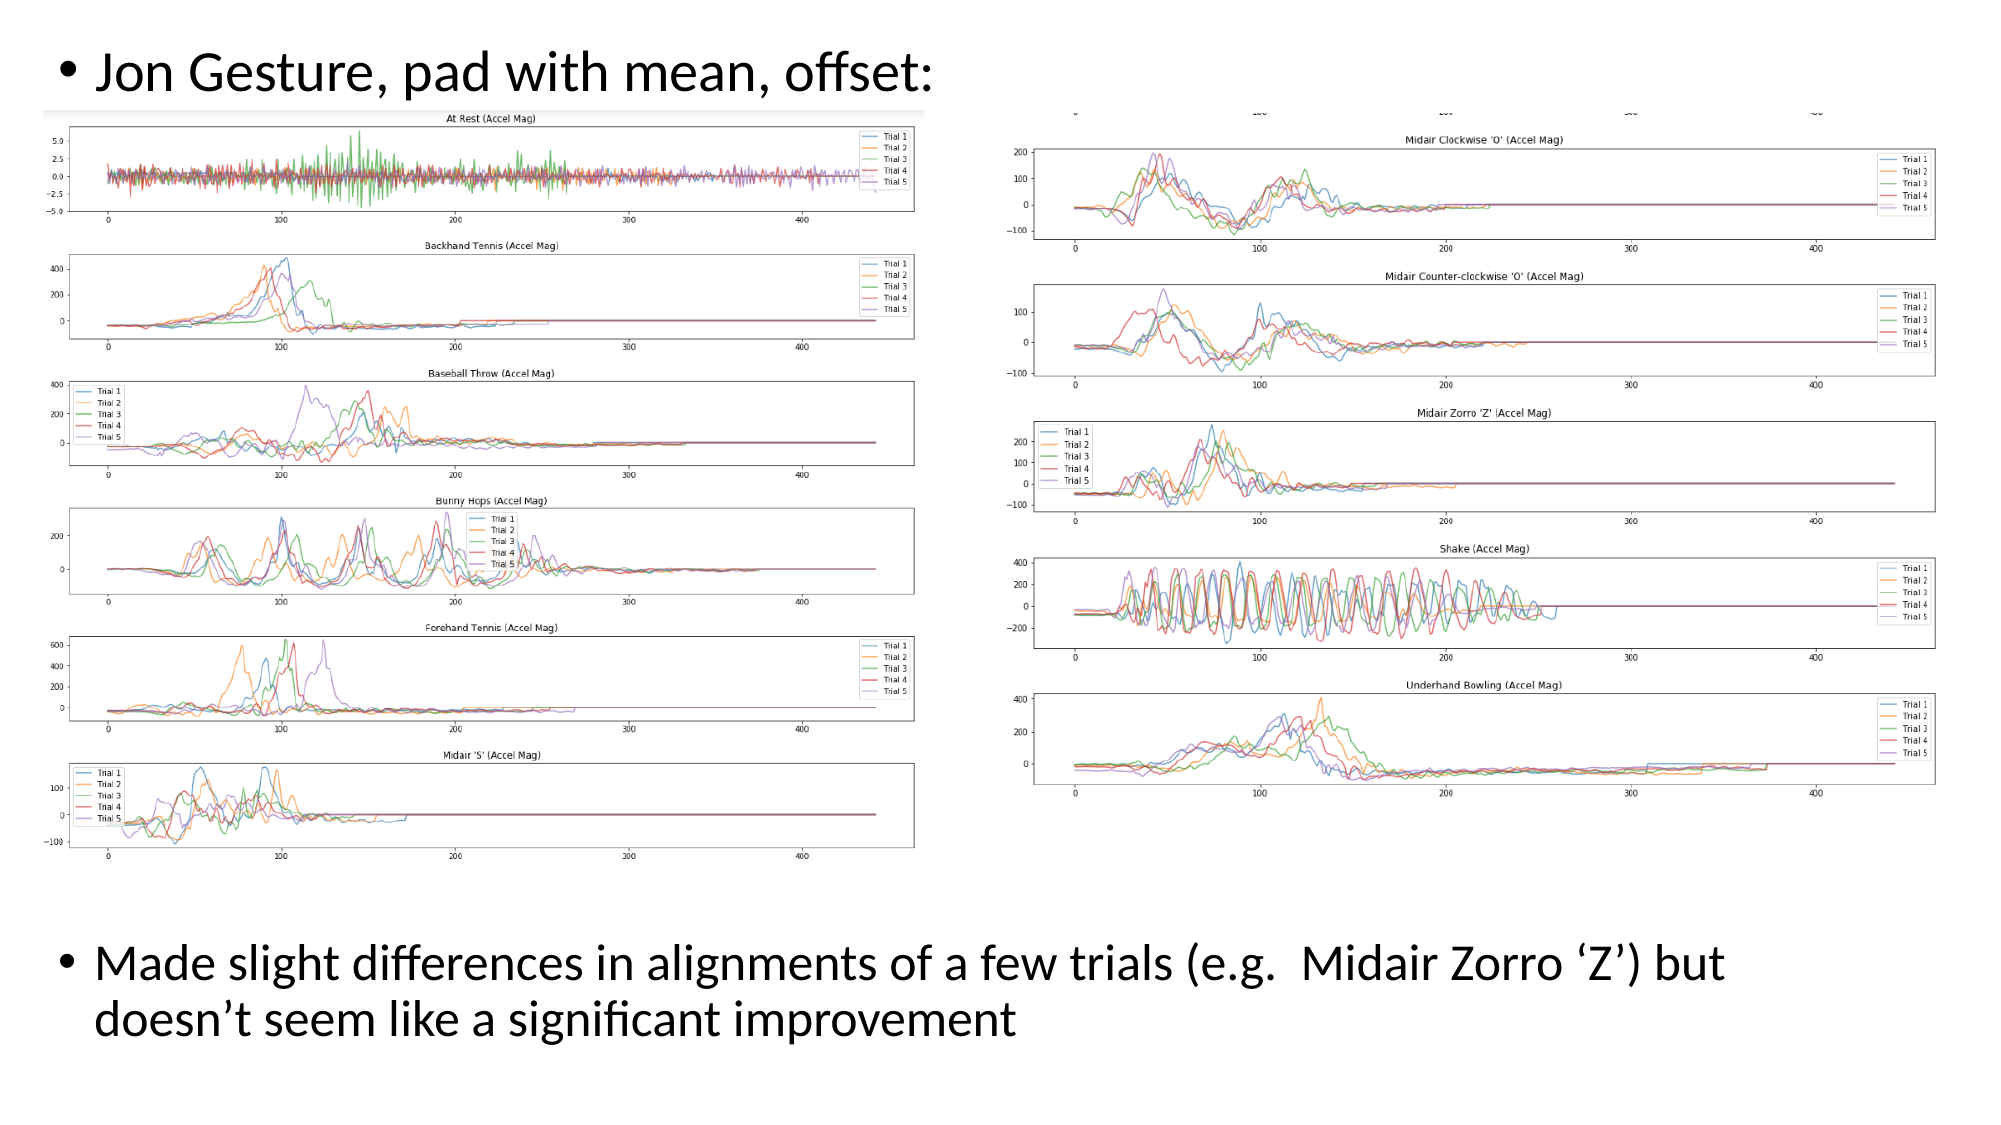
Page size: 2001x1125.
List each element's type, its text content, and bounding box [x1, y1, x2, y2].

picture [43, 106, 924, 865]
text_box Made slight differences in alignments of a few trials (e.g. Midair Zorro ‘Z’) but doesn’t seem like a significant improvement [43, 928, 1854, 1056]
list Jon Gesture, pad with mean, offset: [43, 33, 1769, 117]
picture [999, 113, 1948, 808]
